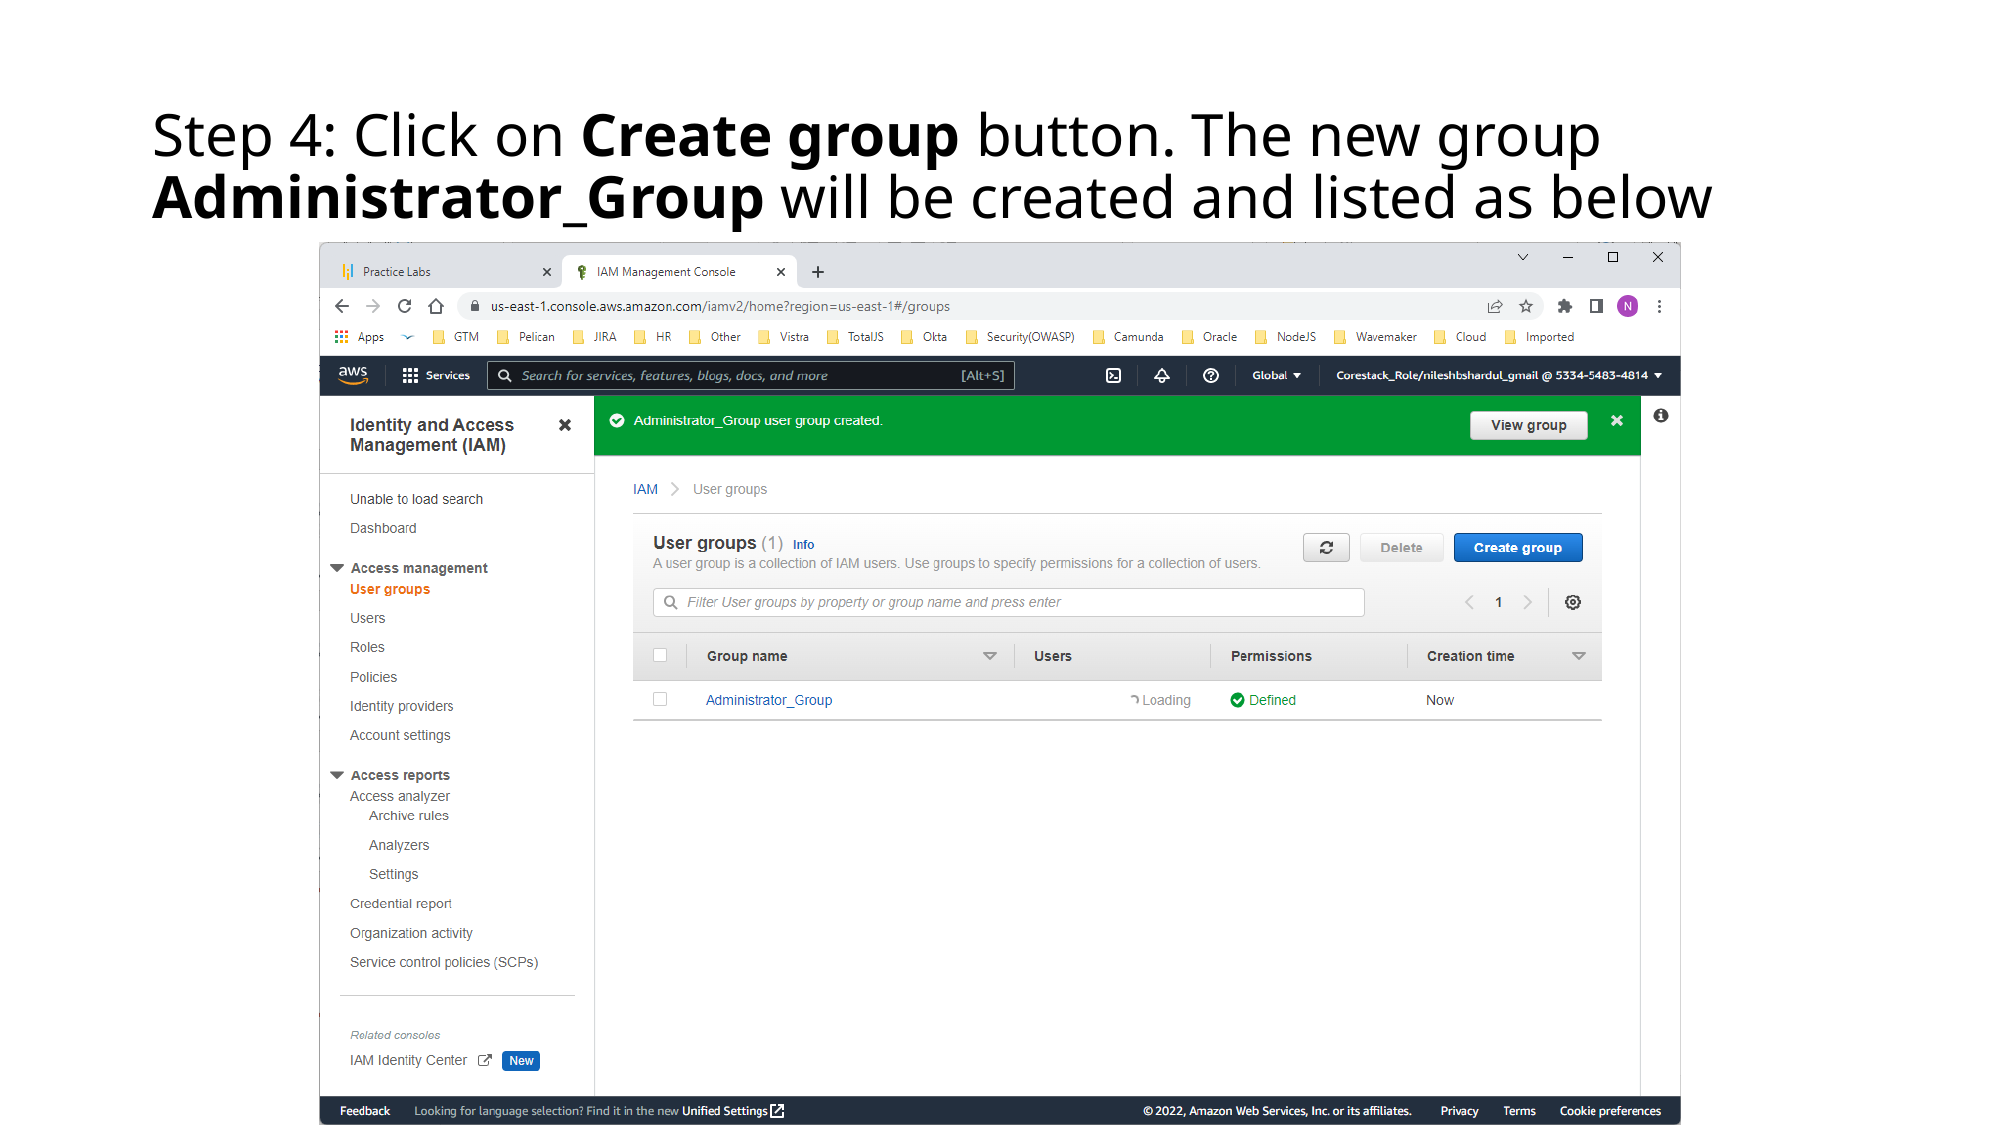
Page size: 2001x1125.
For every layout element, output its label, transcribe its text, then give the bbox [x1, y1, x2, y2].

title Step 4: Click on Create group button. The new group Administrator_Group will be created and listed as below [137, 59, 1863, 278]
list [319, 242, 1681, 1125]
